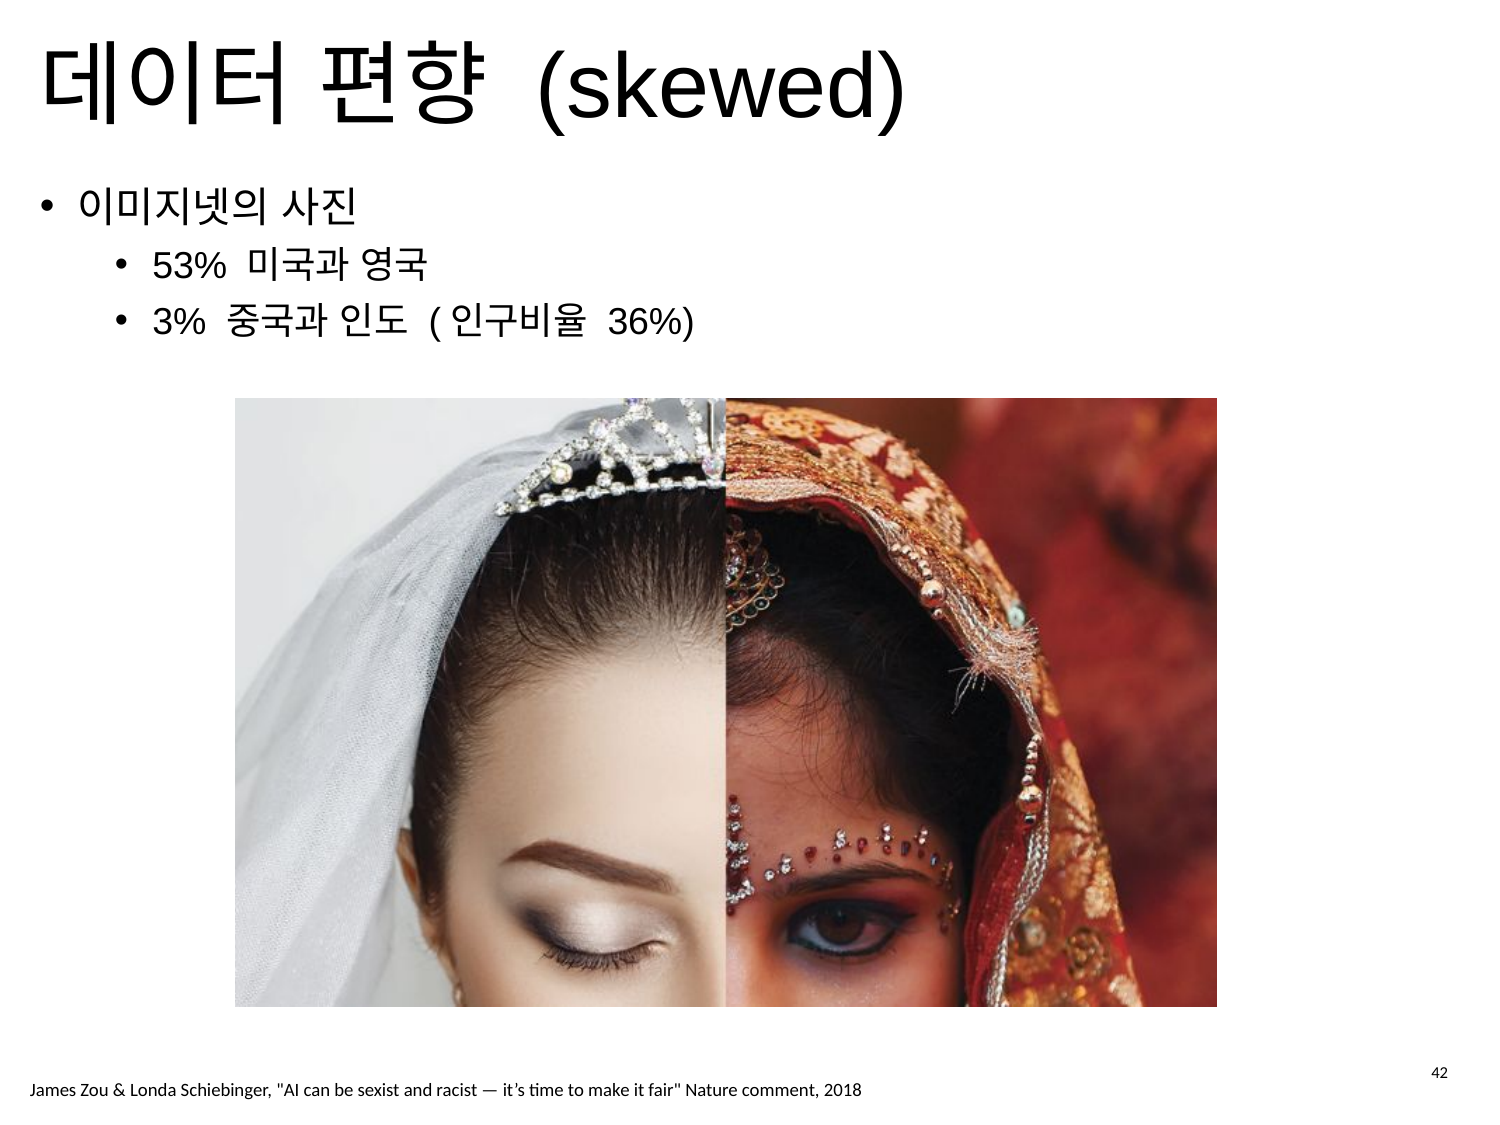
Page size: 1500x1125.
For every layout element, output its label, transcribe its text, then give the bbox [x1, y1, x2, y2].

picture [235, 398, 1217, 1007]
text_box James Zou & Londa Schiebinger, "AI can be sexist and racist — it’s time to make it fair" Nature comment, 2018 [15, 1070, 1255, 1108]
list 이미지넷의 사진 53% 미국과 영국 3% 중국과 인도 (인구비율 36%) [24, 173, 1477, 1040]
slide_number 42 [1416, 1054, 1477, 1115]
title 데이터 편향 (skewed) [24, 17, 1477, 159]
